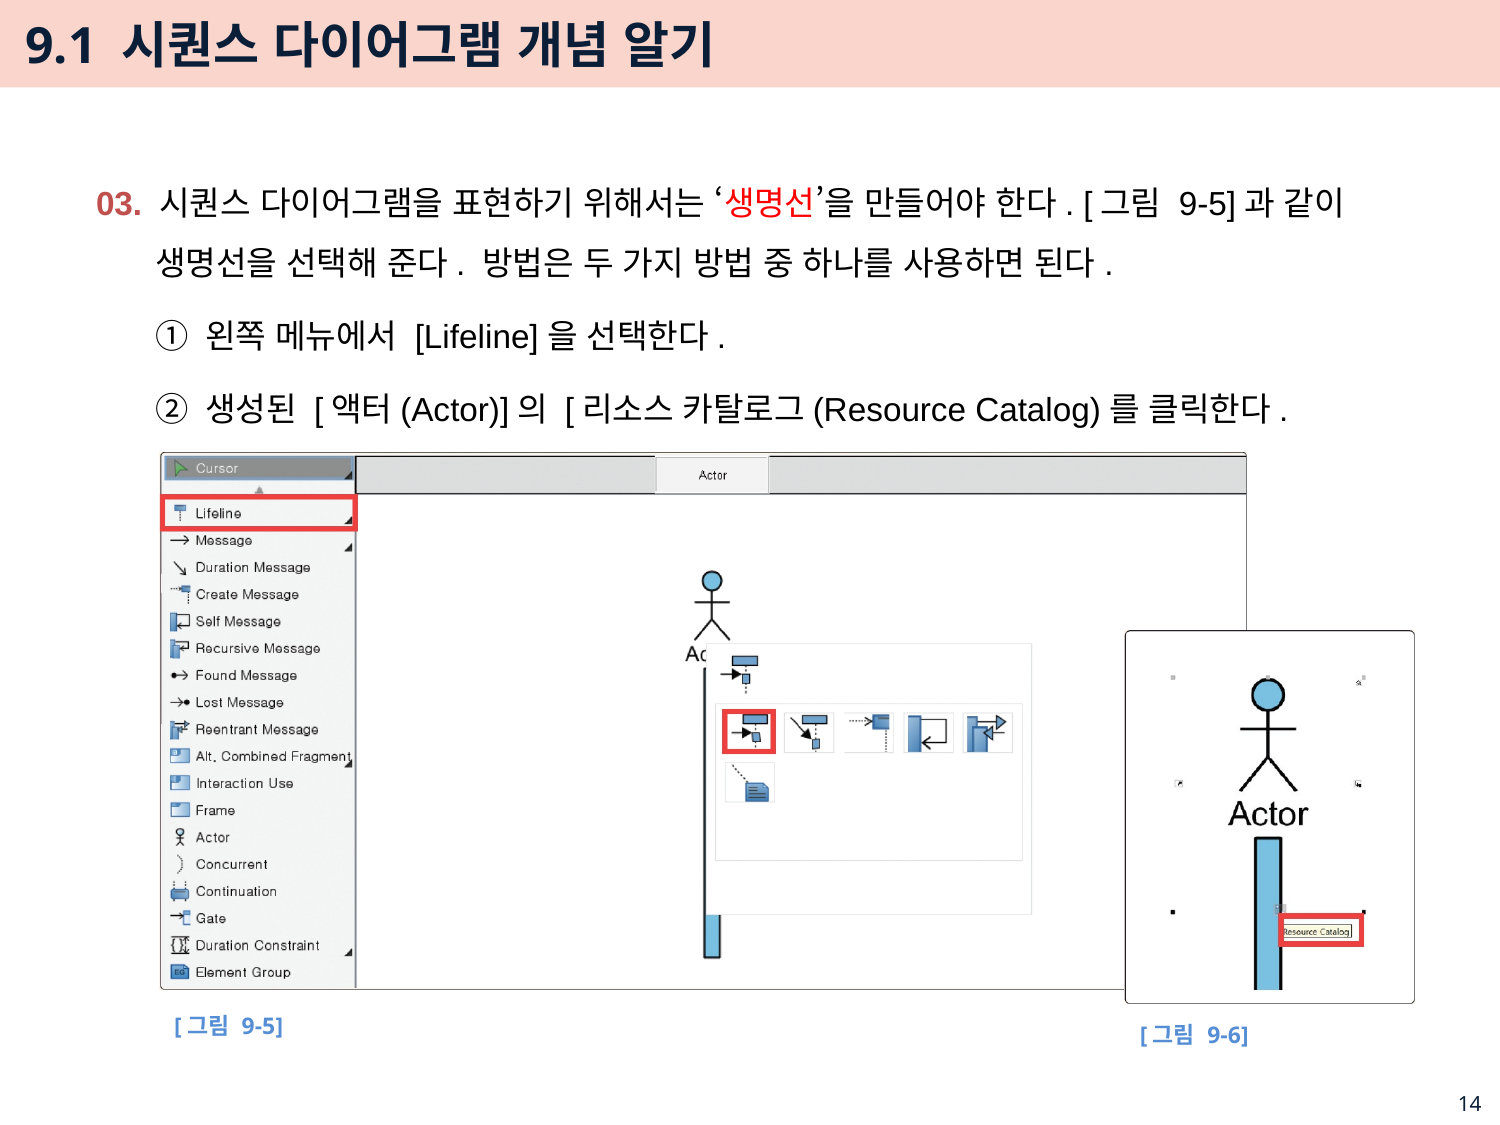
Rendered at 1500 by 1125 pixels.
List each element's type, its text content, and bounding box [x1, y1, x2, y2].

text_box [그림 9-6] [1124, 1013, 1273, 1056]
text_box 03. 시퀀스 다이어그램을 표현하기 위해서는 ‘생명선’을 만들어야 한다. [그림 9-5]과 같이 생명선을 선택해 준다. 방법은 두 가지 방법 중 하나를 사용하면 된다. ① 왼쪽 메뉴에서 [Lifeline]을 선택한다. ② 생성된 [액터(Actor)]의 [리소스 카탈로그(Resource Catalog)를 클릭한다. [81, 154, 1453, 437]
picture [159, 452, 1415, 1005]
title 9.1 시퀀스 다이어그램 개념 알기 [10, 4, 1288, 83]
text_box [그림 9-5] [159, 1004, 307, 1047]
